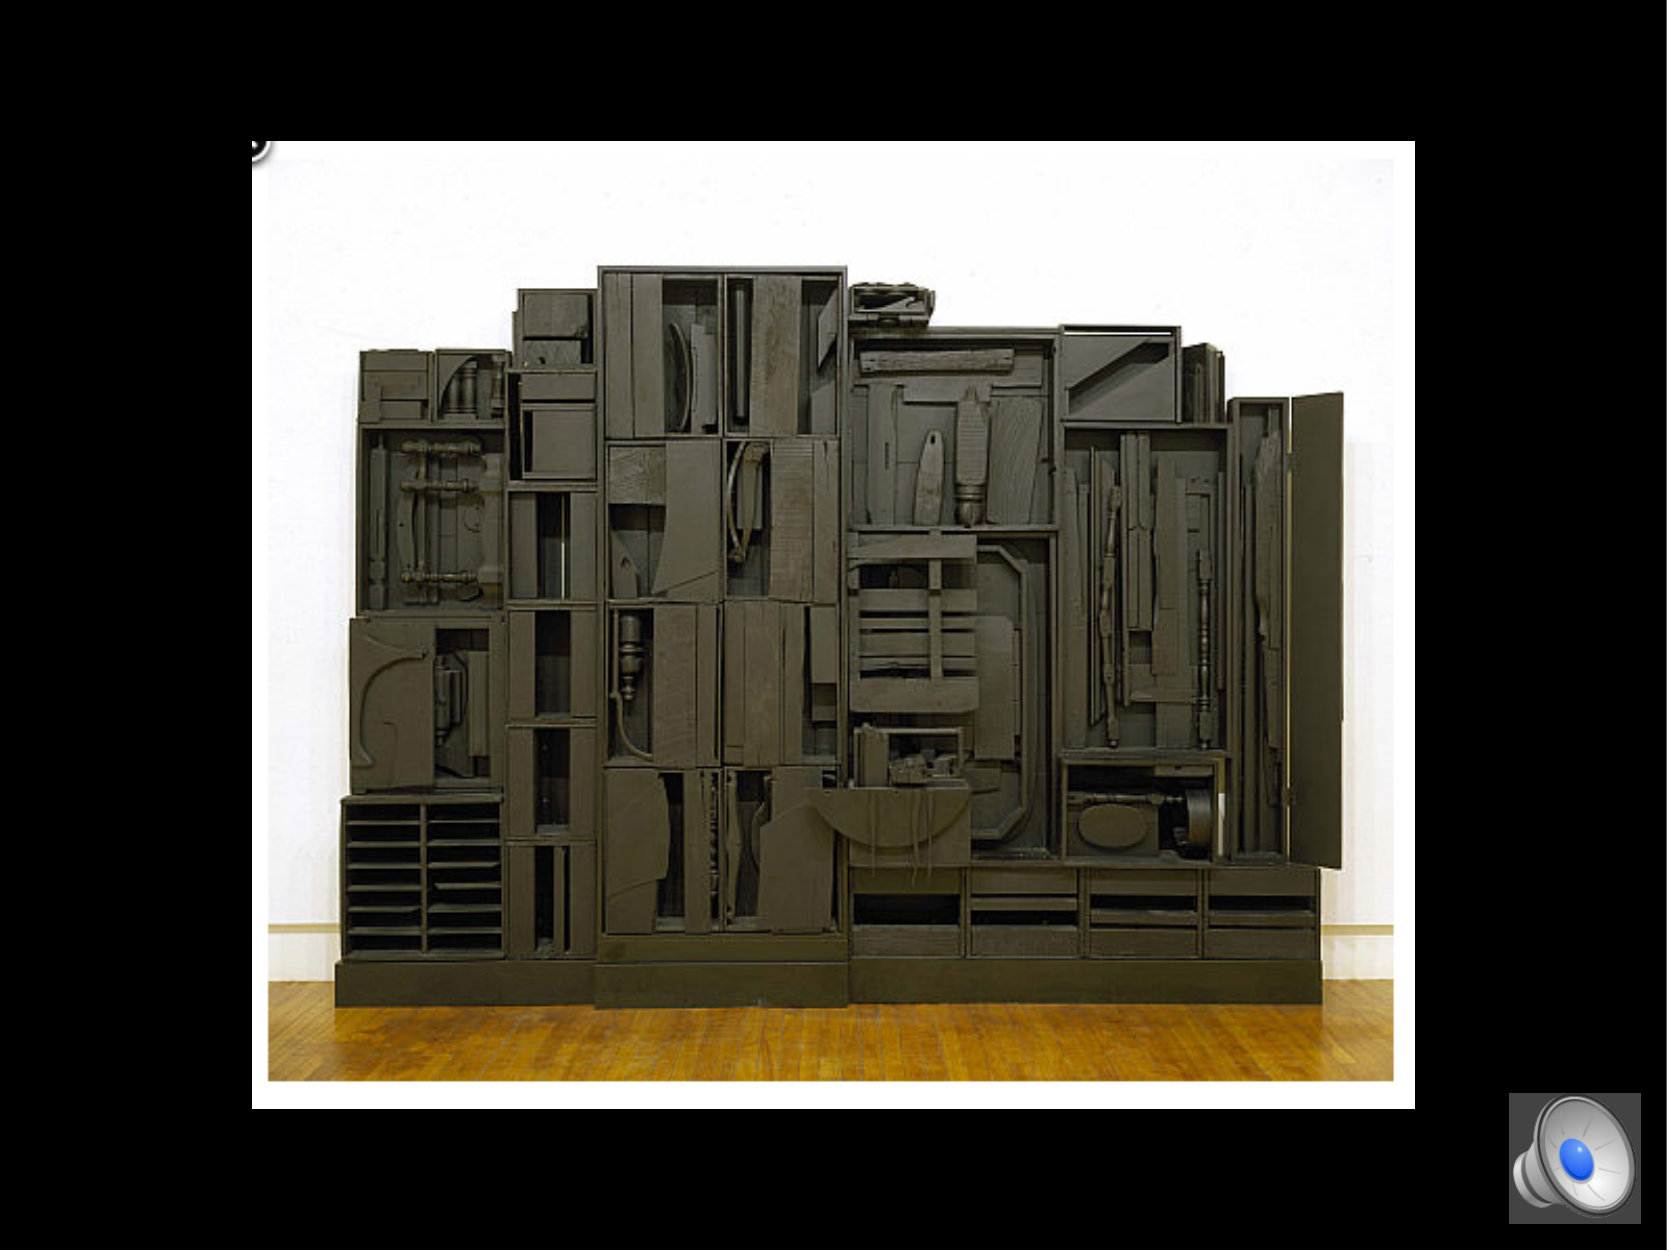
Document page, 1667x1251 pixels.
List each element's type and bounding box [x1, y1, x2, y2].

picture [1508, 1091, 1642, 1226]
picture [251, 141, 1415, 1109]
